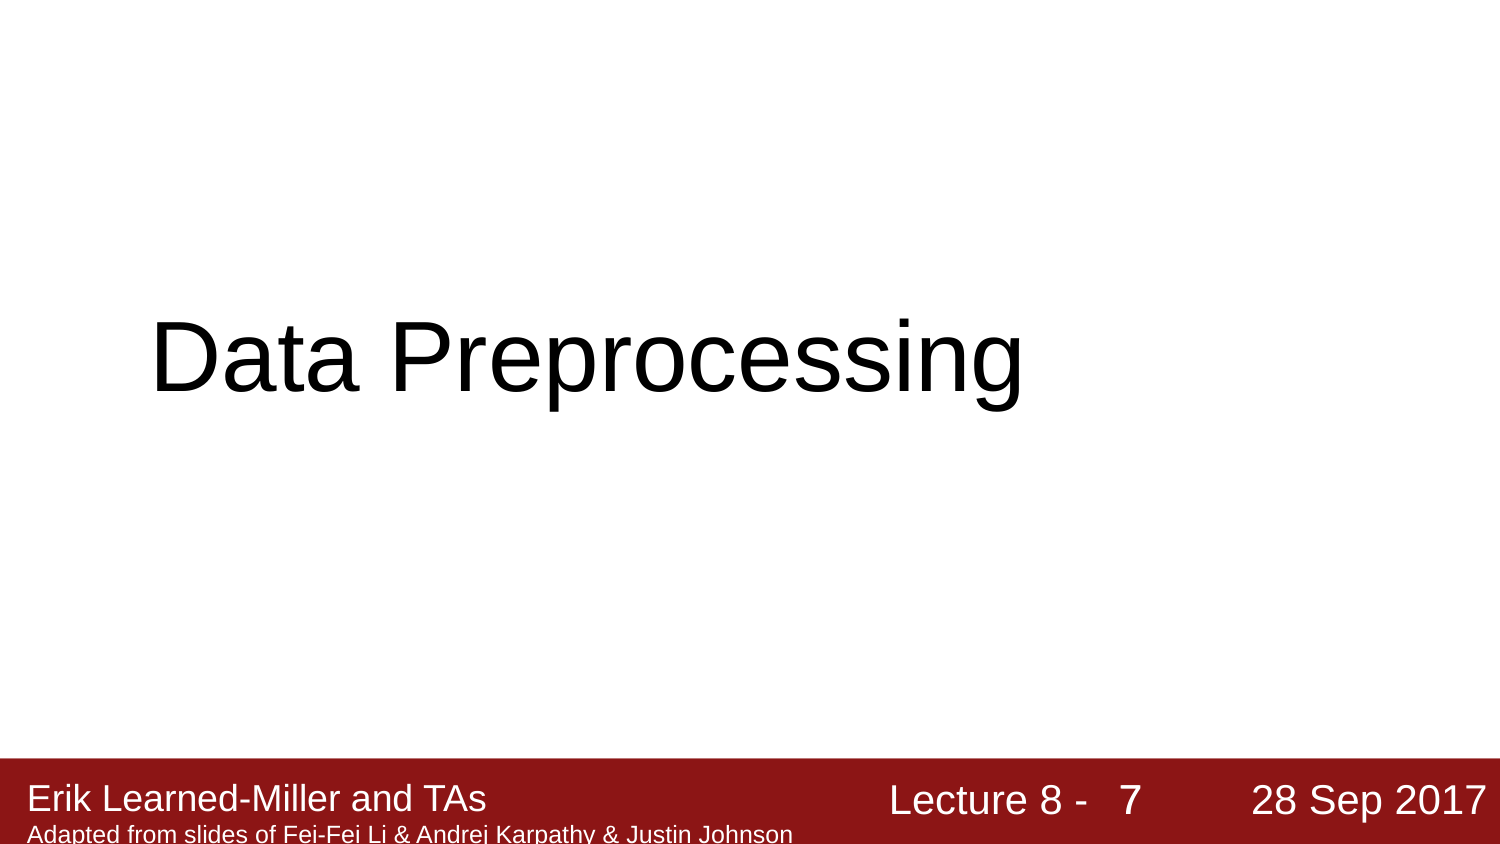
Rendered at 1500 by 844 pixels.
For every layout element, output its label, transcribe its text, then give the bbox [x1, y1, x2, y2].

text_box Data Preprocessing [134, 81, 1451, 633]
slide_number ‹#› [1066, 765, 1104, 831]
slide_number ‹#› [1104, 765, 1230, 831]
